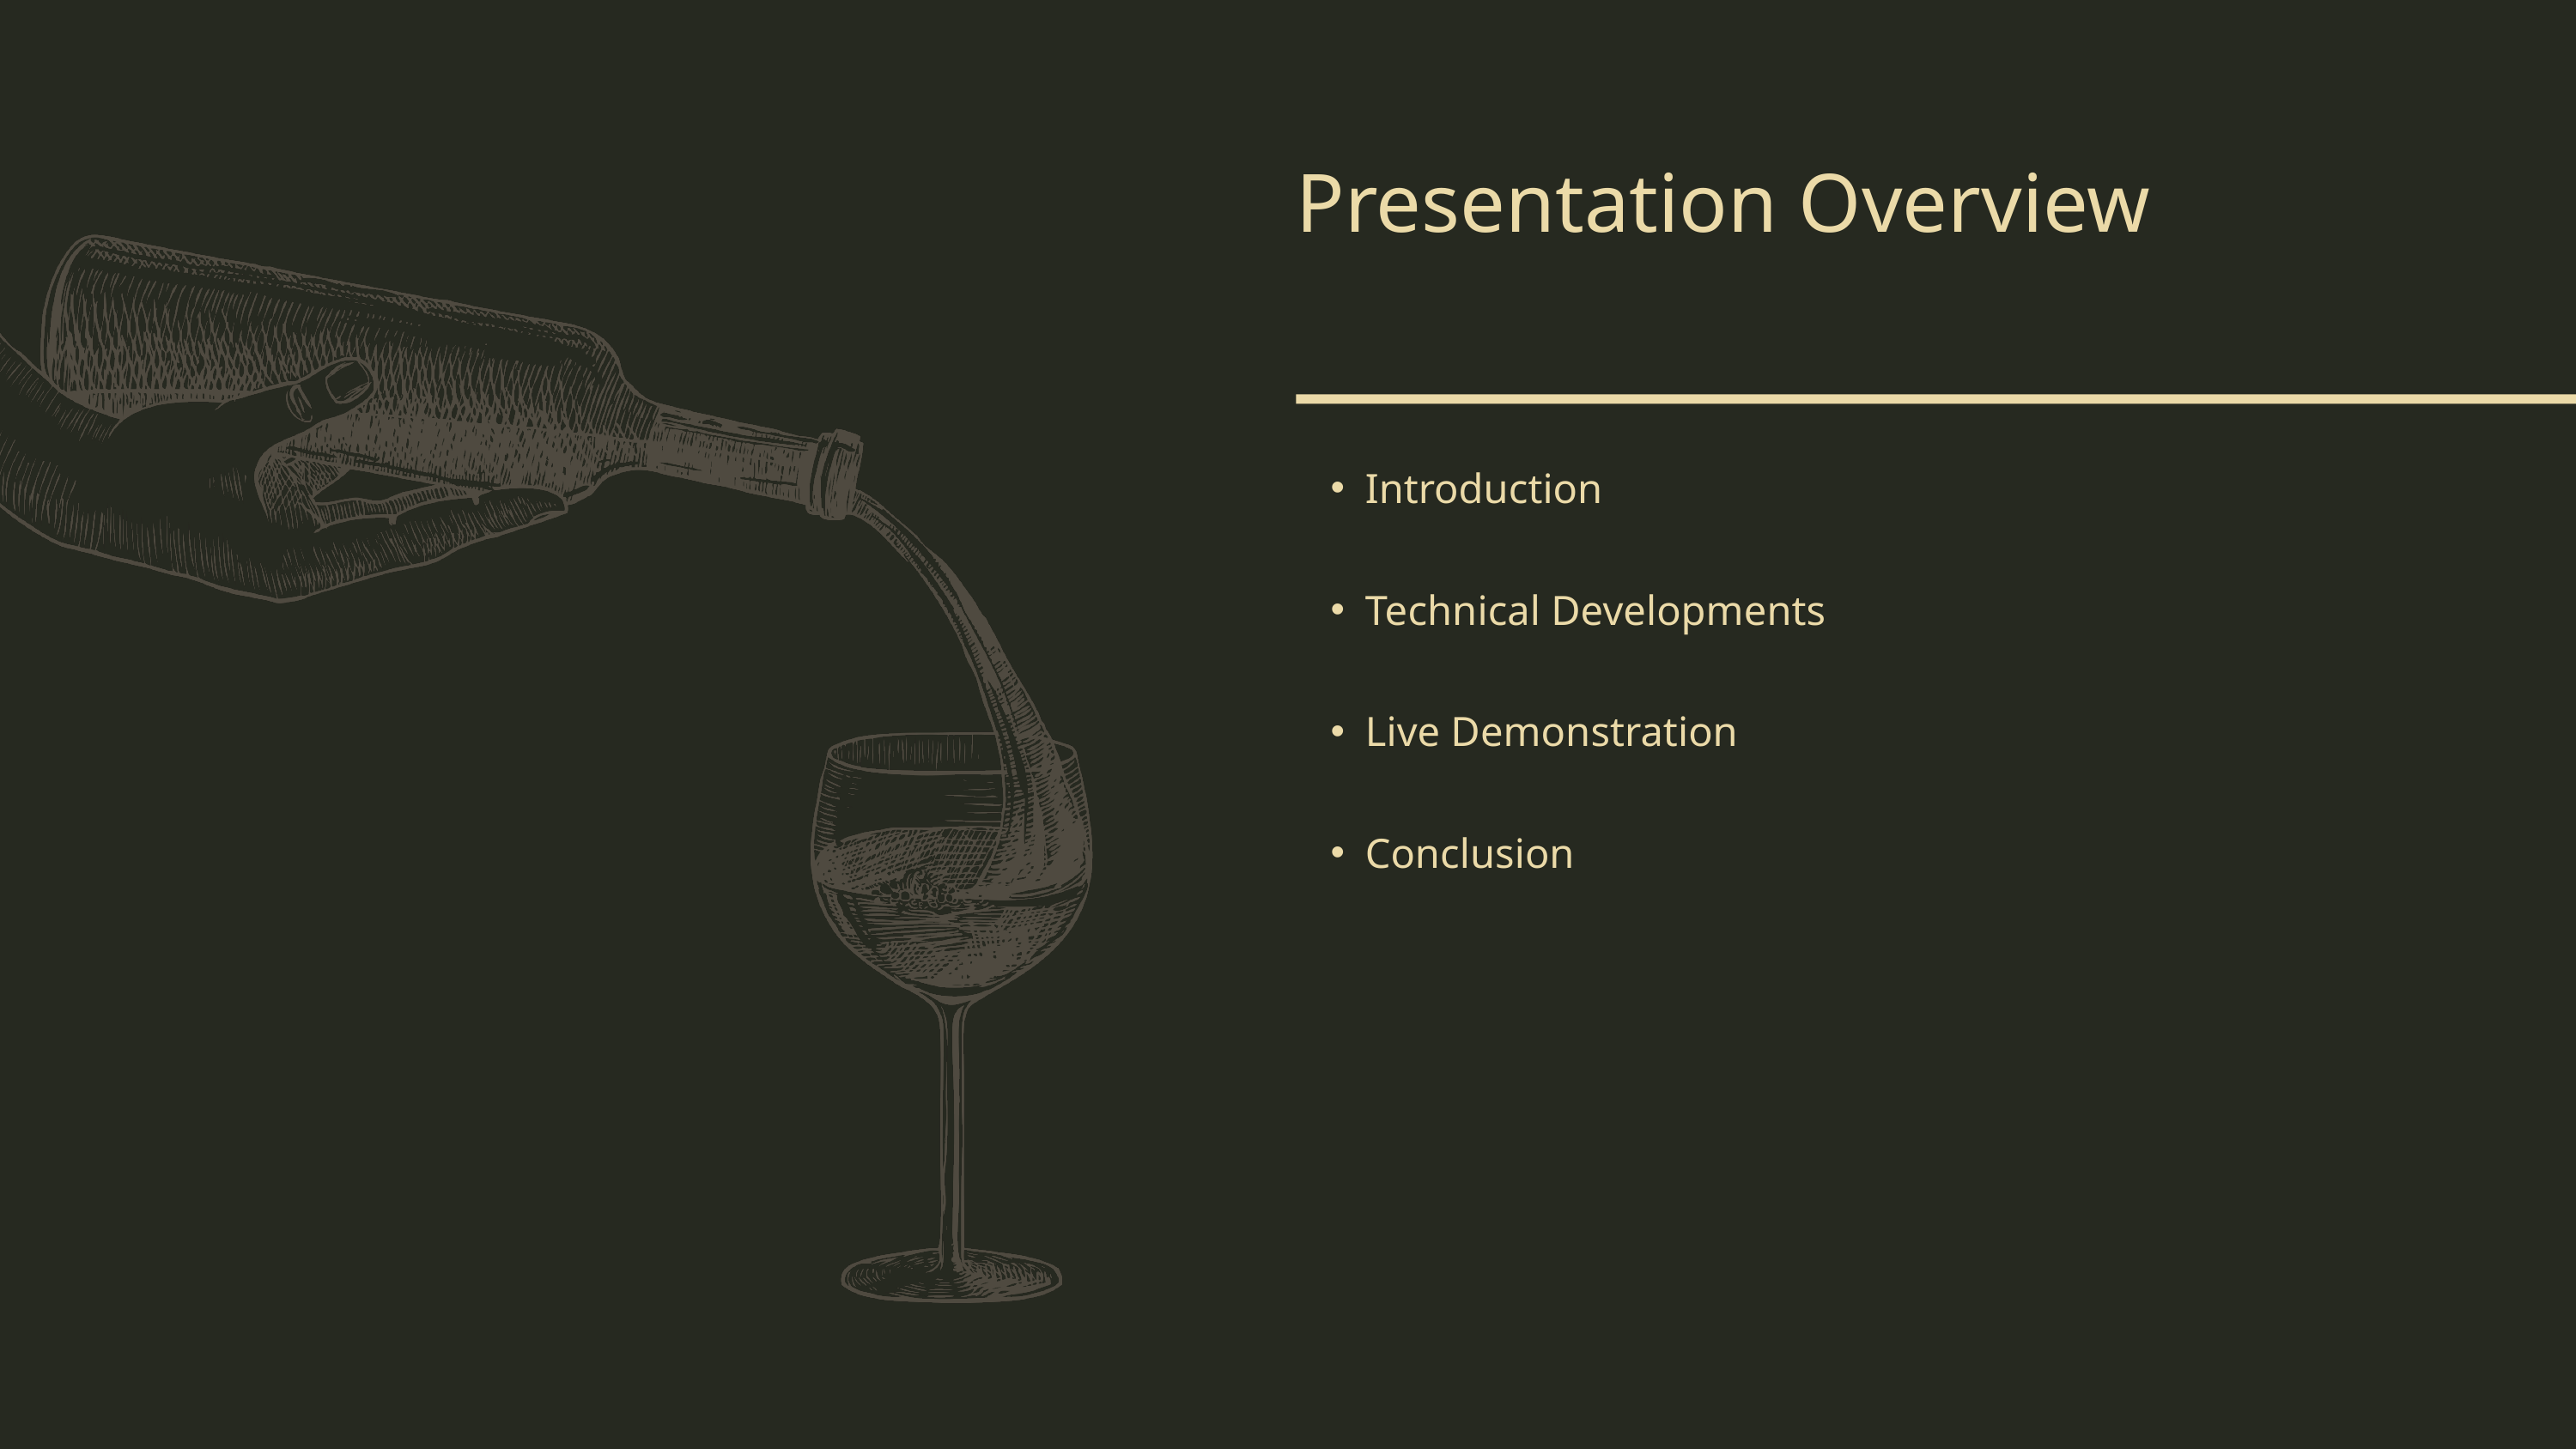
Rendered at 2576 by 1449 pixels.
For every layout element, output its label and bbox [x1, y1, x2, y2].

text_box [0, 233, 1096, 1304]
text_box [1296, 135, 2576, 935]
